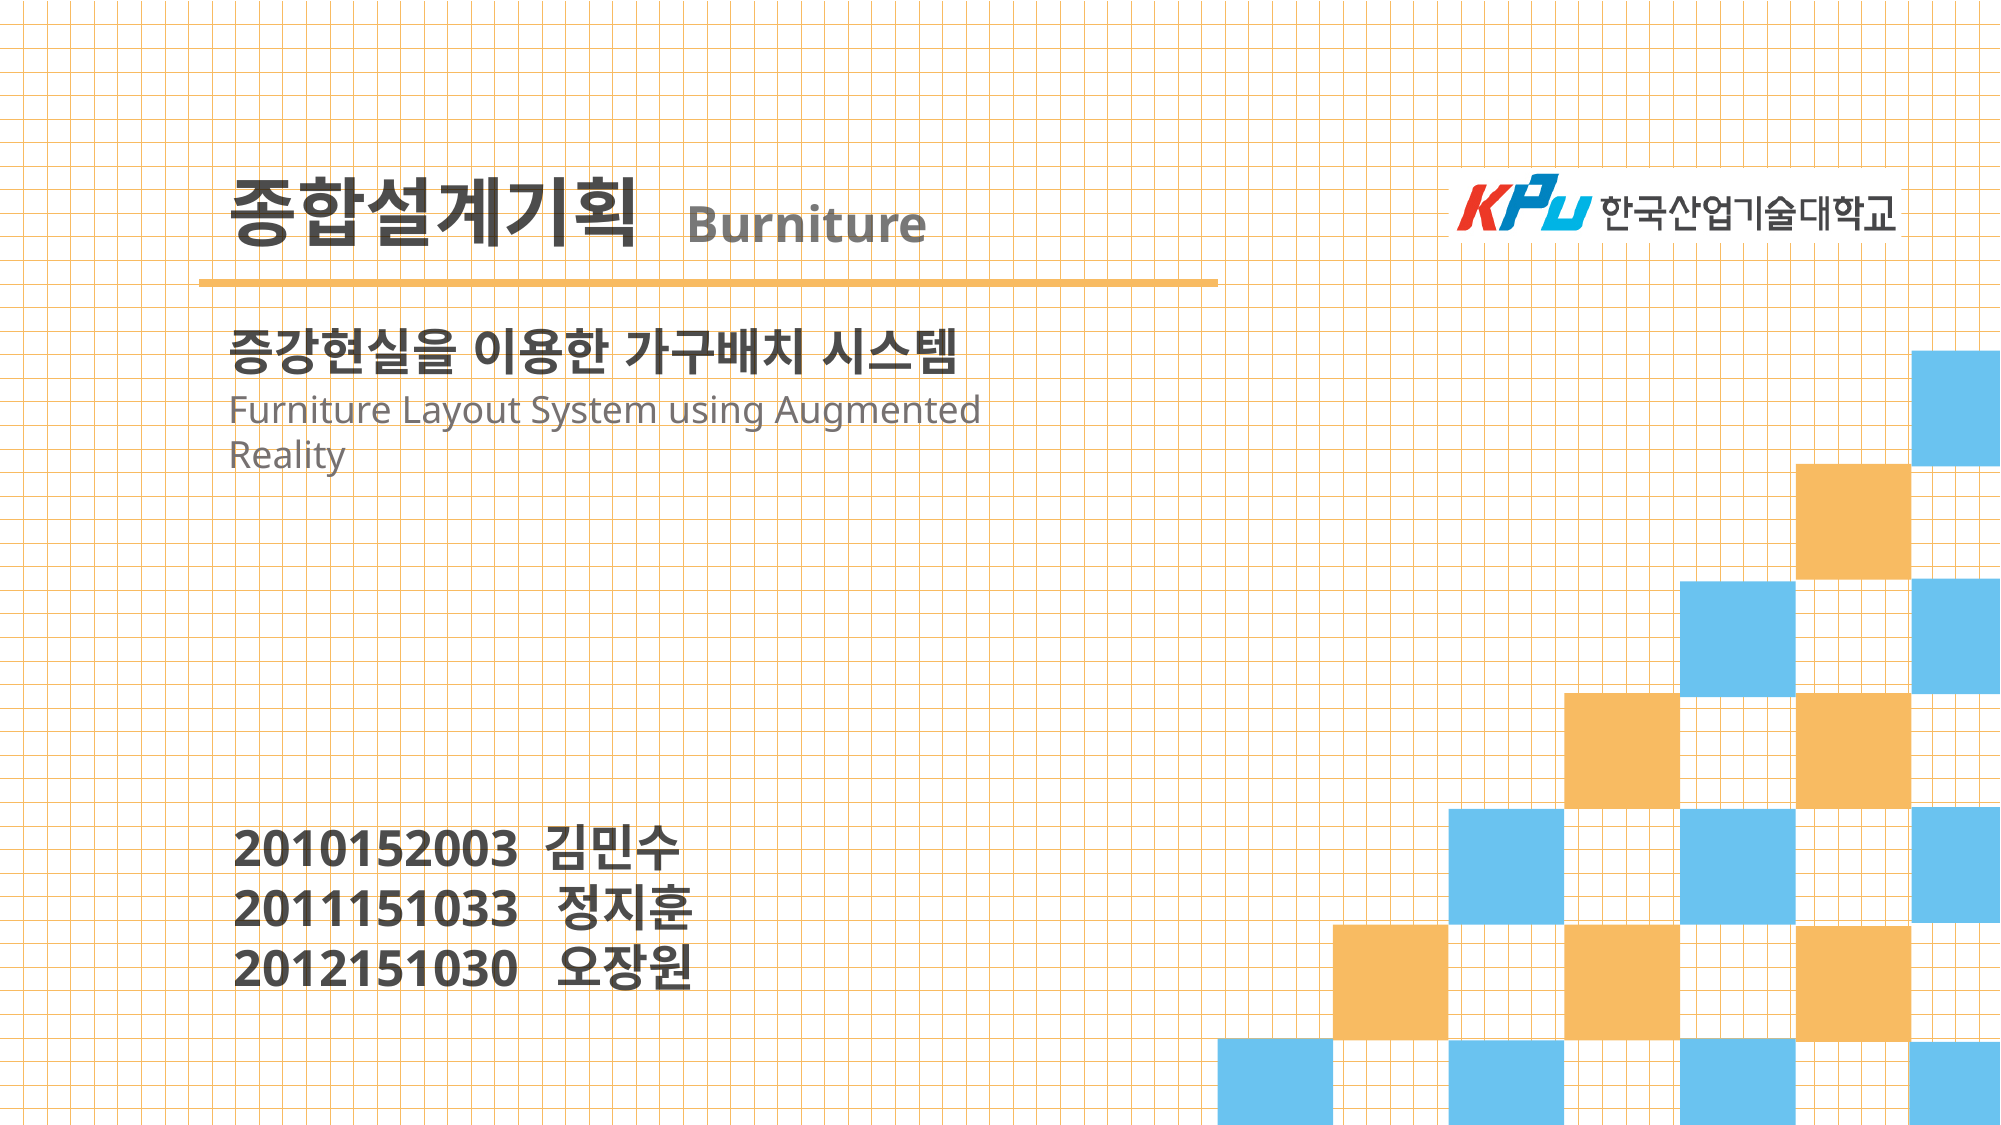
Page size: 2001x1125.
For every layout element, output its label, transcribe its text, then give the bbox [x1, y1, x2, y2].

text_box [1217, 350, 2000, 1125]
text_box [0, 0, 2000, 1125]
picture [1448, 168, 1902, 243]
text_box 종합설계기획 [213, 157, 1019, 263]
text_box Furniture Layout System using Augmented Reality [213, 378, 1074, 484]
text_box 증강현실을 이용한 가구배치 시스템 [213, 312, 1074, 378]
text_box Burniture [670, 185, 1476, 261]
text_box 2010152003 김민수 2011151033 정지훈 2012151030 오장원 [218, 808, 1184, 1004]
